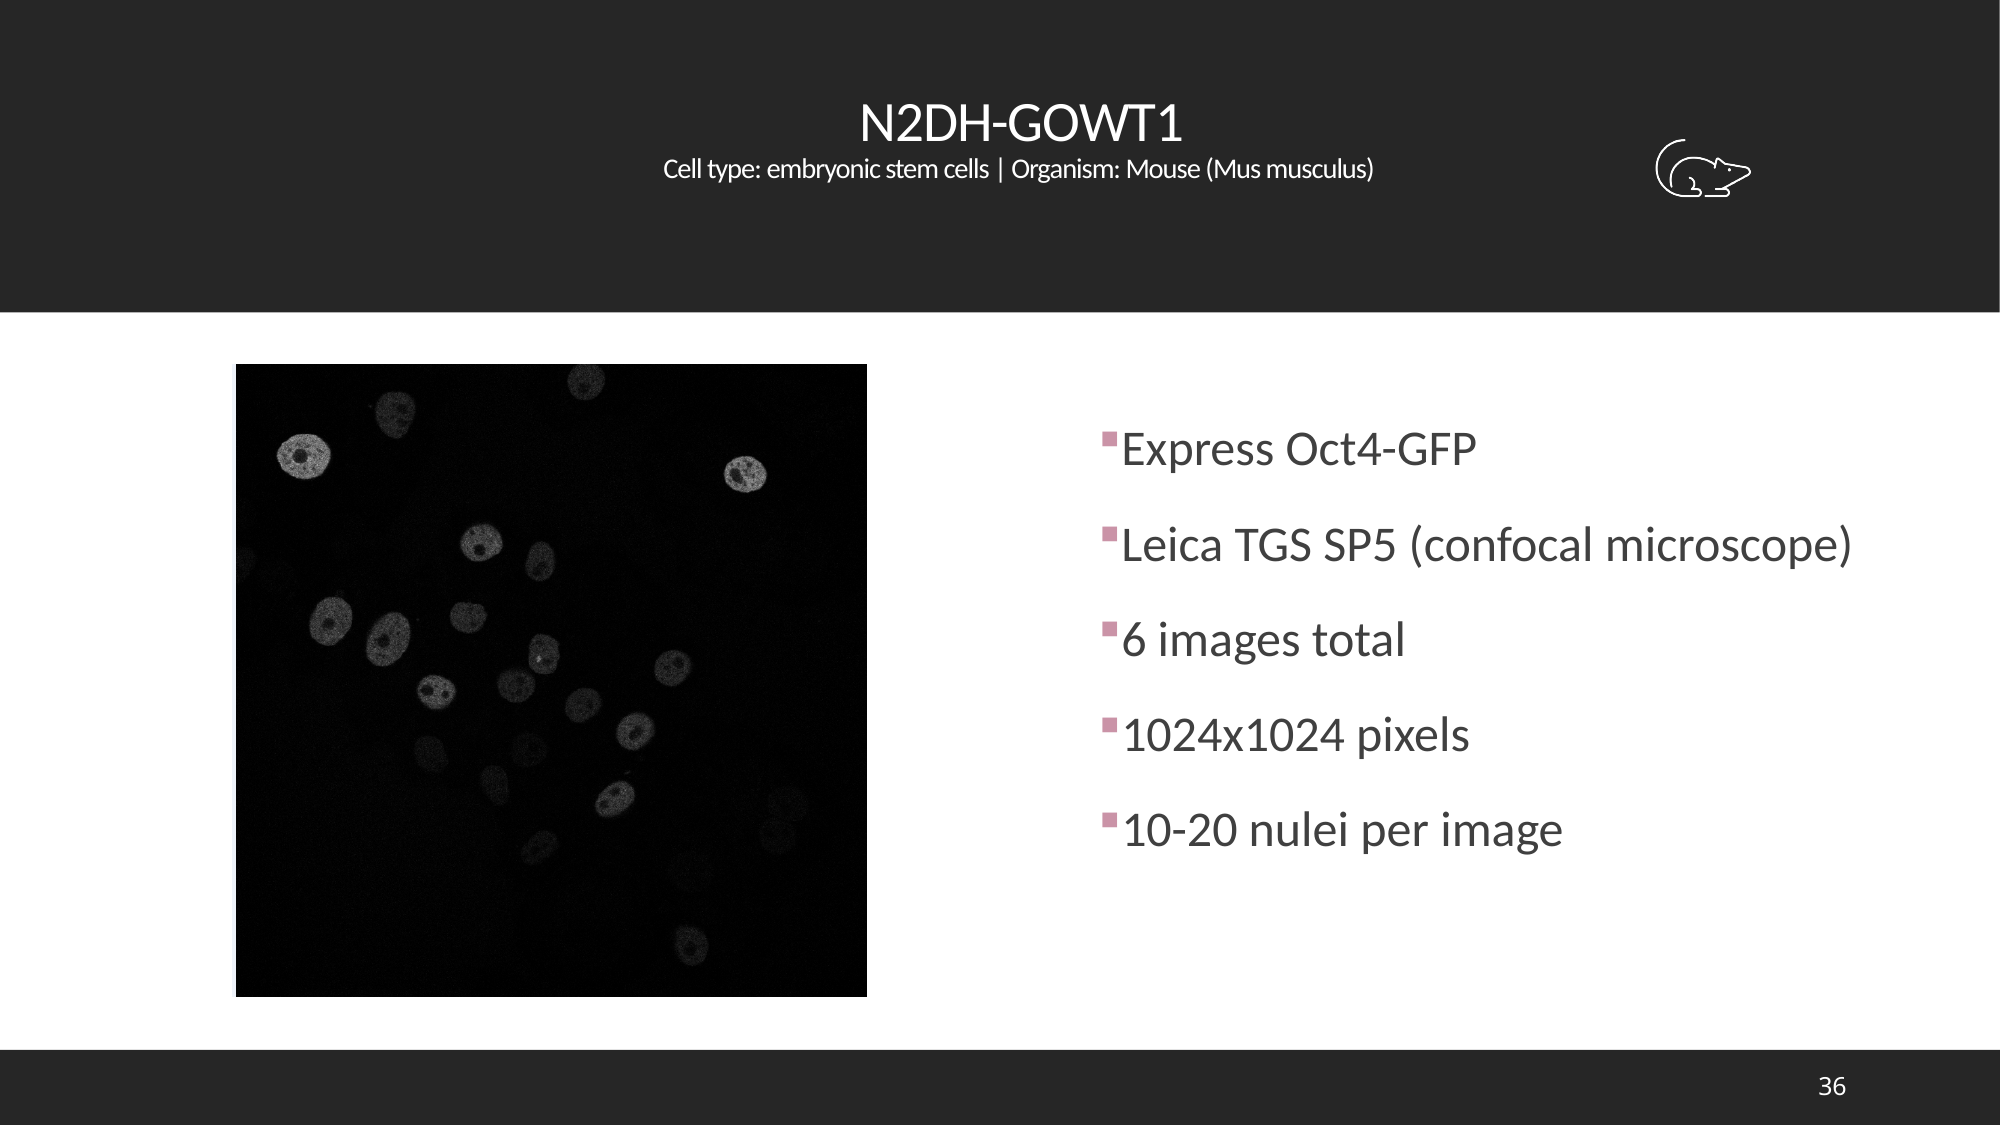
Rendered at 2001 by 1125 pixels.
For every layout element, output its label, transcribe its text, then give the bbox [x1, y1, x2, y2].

list Express Oct4-GFP Leica TGS SP5 (confocal microscope) 6 images total 1024x1024 pixels 10-20 nulei per image [1098, 402, 1889, 879]
text_box [0, 314, 2000, 1049]
title N2DH-GOWT1 Cell type: embryonic stem cells | Organism: Mouse (Mus musculus) [197, 22, 1847, 261]
picture [231, 363, 867, 999]
text_box [0, 0, 2000, 314]
text_box [0, 1049, 2000, 1125]
picture [1646, 111, 1759, 224]
slide_number 36 [1803, 1057, 1932, 1118]
